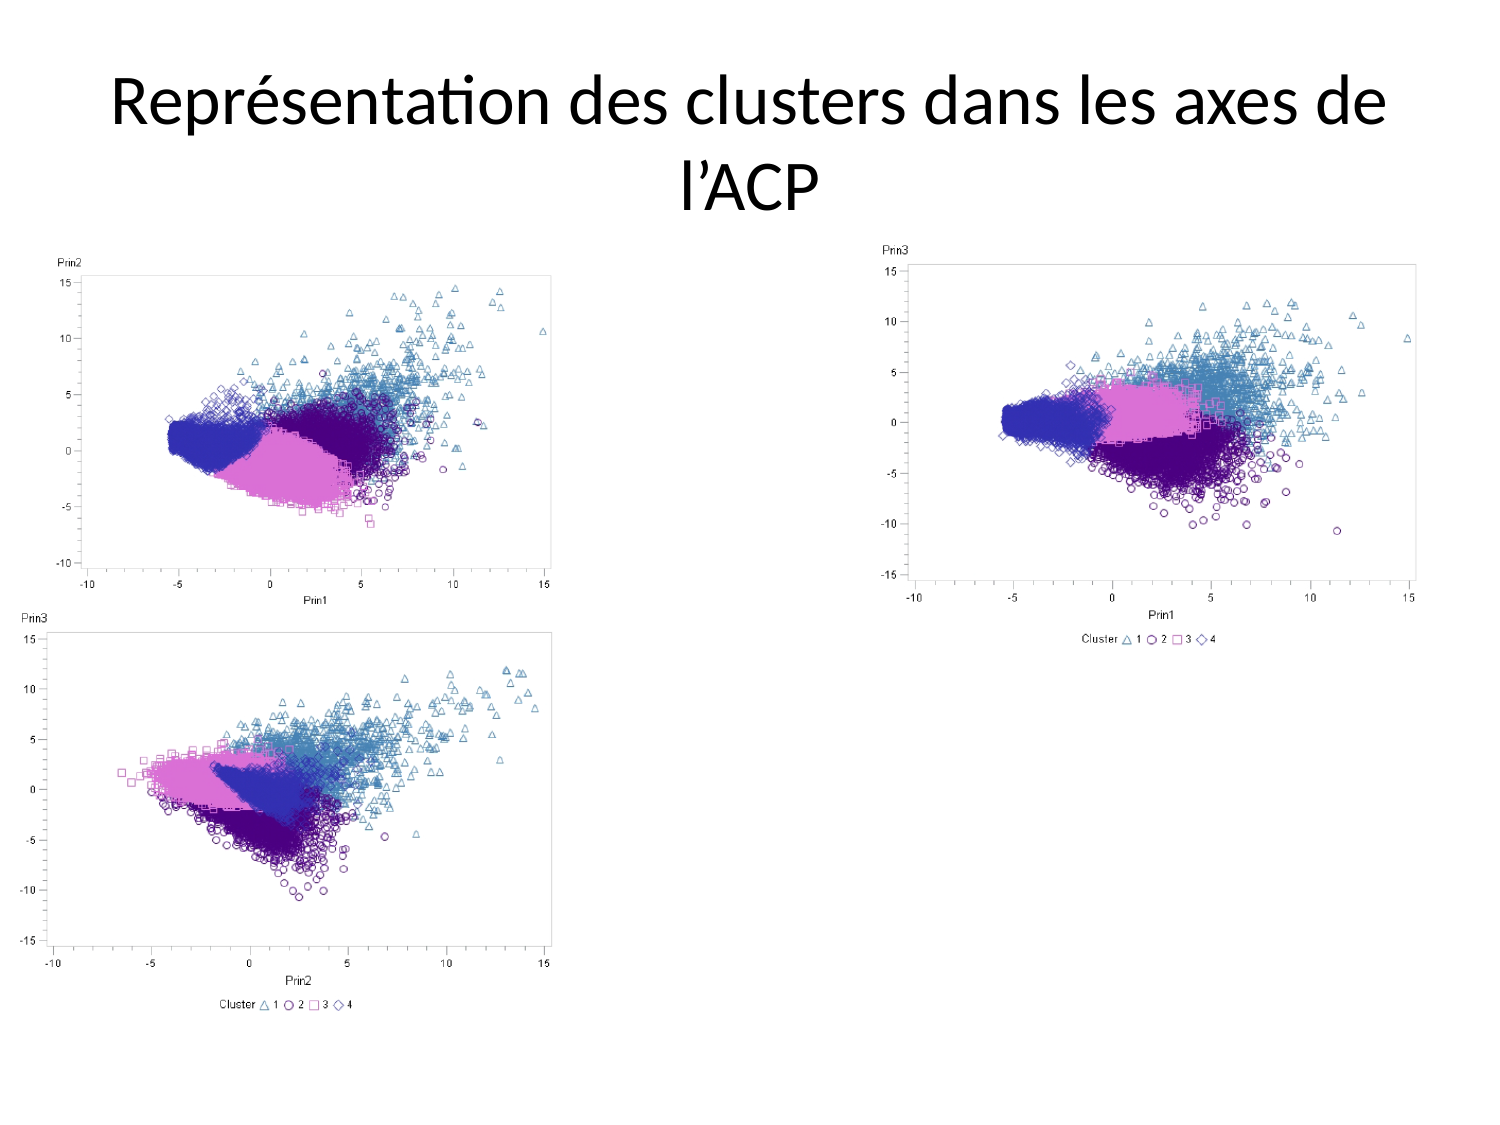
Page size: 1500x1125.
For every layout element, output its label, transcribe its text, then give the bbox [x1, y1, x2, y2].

picture [18, 255, 557, 1015]
title Représentation des clusters dans les axes de l’ACP [75, 45, 1425, 233]
picture [879, 240, 1422, 649]
